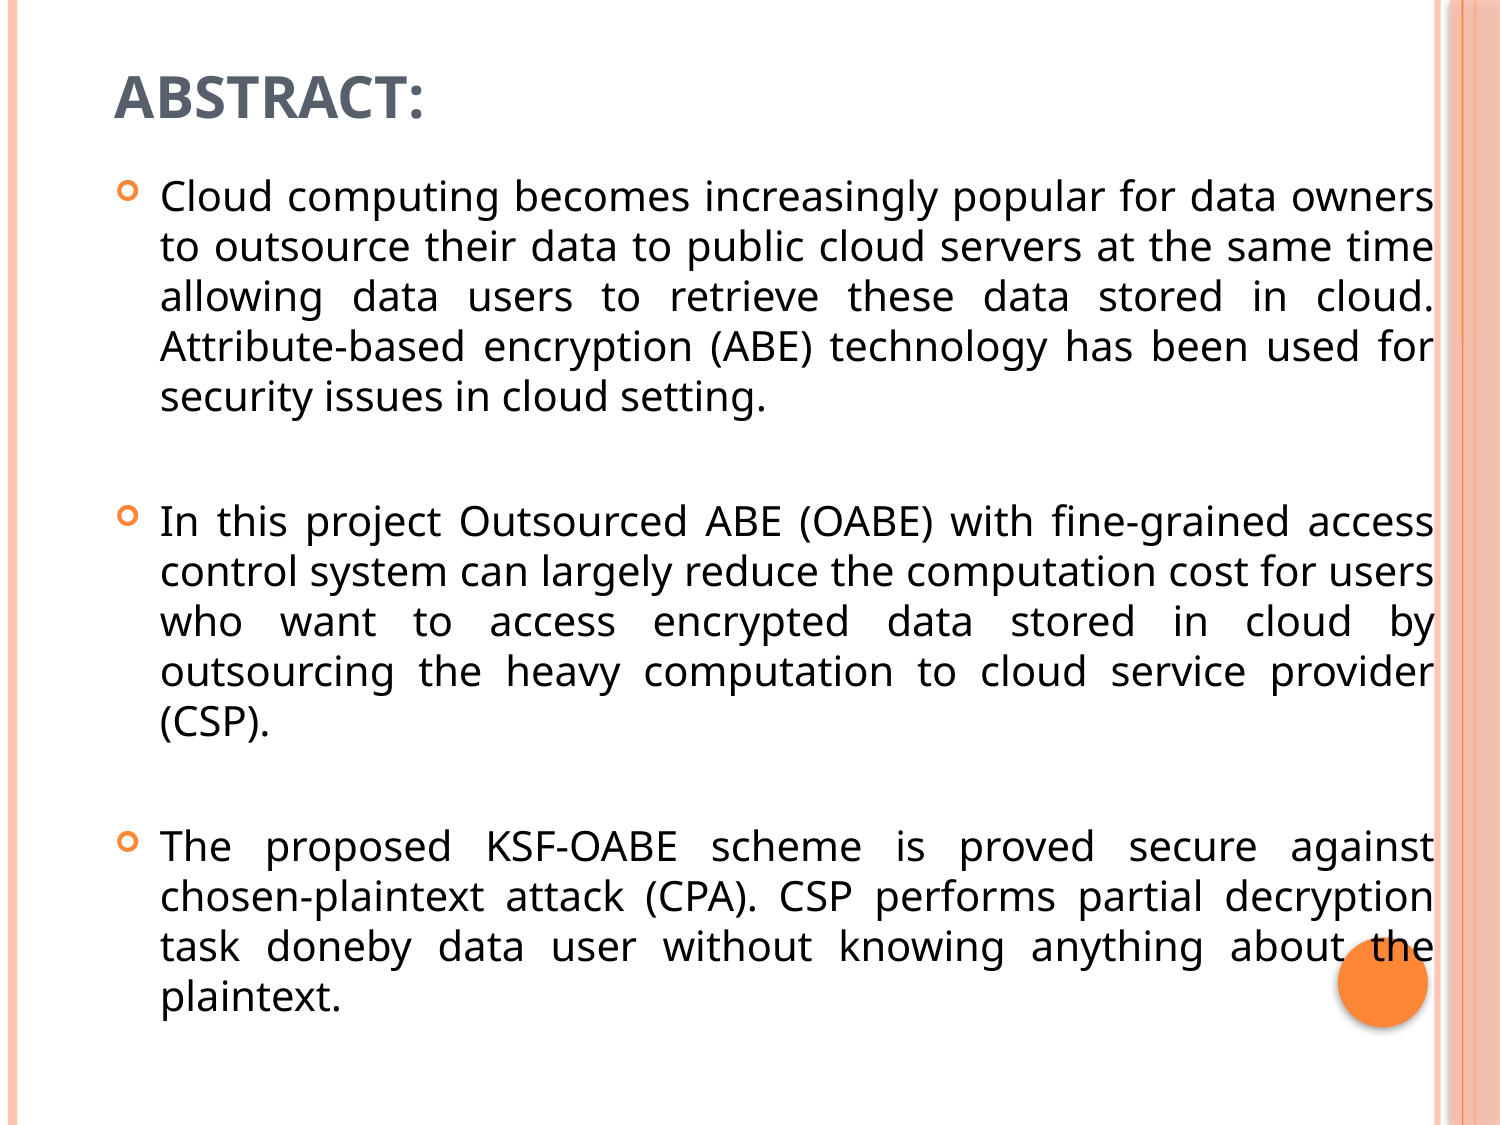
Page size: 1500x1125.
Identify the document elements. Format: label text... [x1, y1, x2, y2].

list Cloud computing becomes increasingly popular for data owners to outsource their data to public cloud servers at the same time allowing data users to retrieve these data stored in cloud. Attribute-based encryption (ABE) technology has been used for security issues in cloud setting. In this project Outsourced ABE (OABE) with fine-grained access control system can largely reduce the computation cost for users who want to access encrypted data stored in cloud by outsourcing the heavy computation to cloud service provider (CSP). The proposed KSF-OABE scheme is proved secure against chosen-plaintext attack (CPA). CSP performs partial decryption task doneby data user without knowing anything about the plaintext. [99, 162, 1450, 1025]
title ABSTRACT: [99, 45, 1466, 138]
